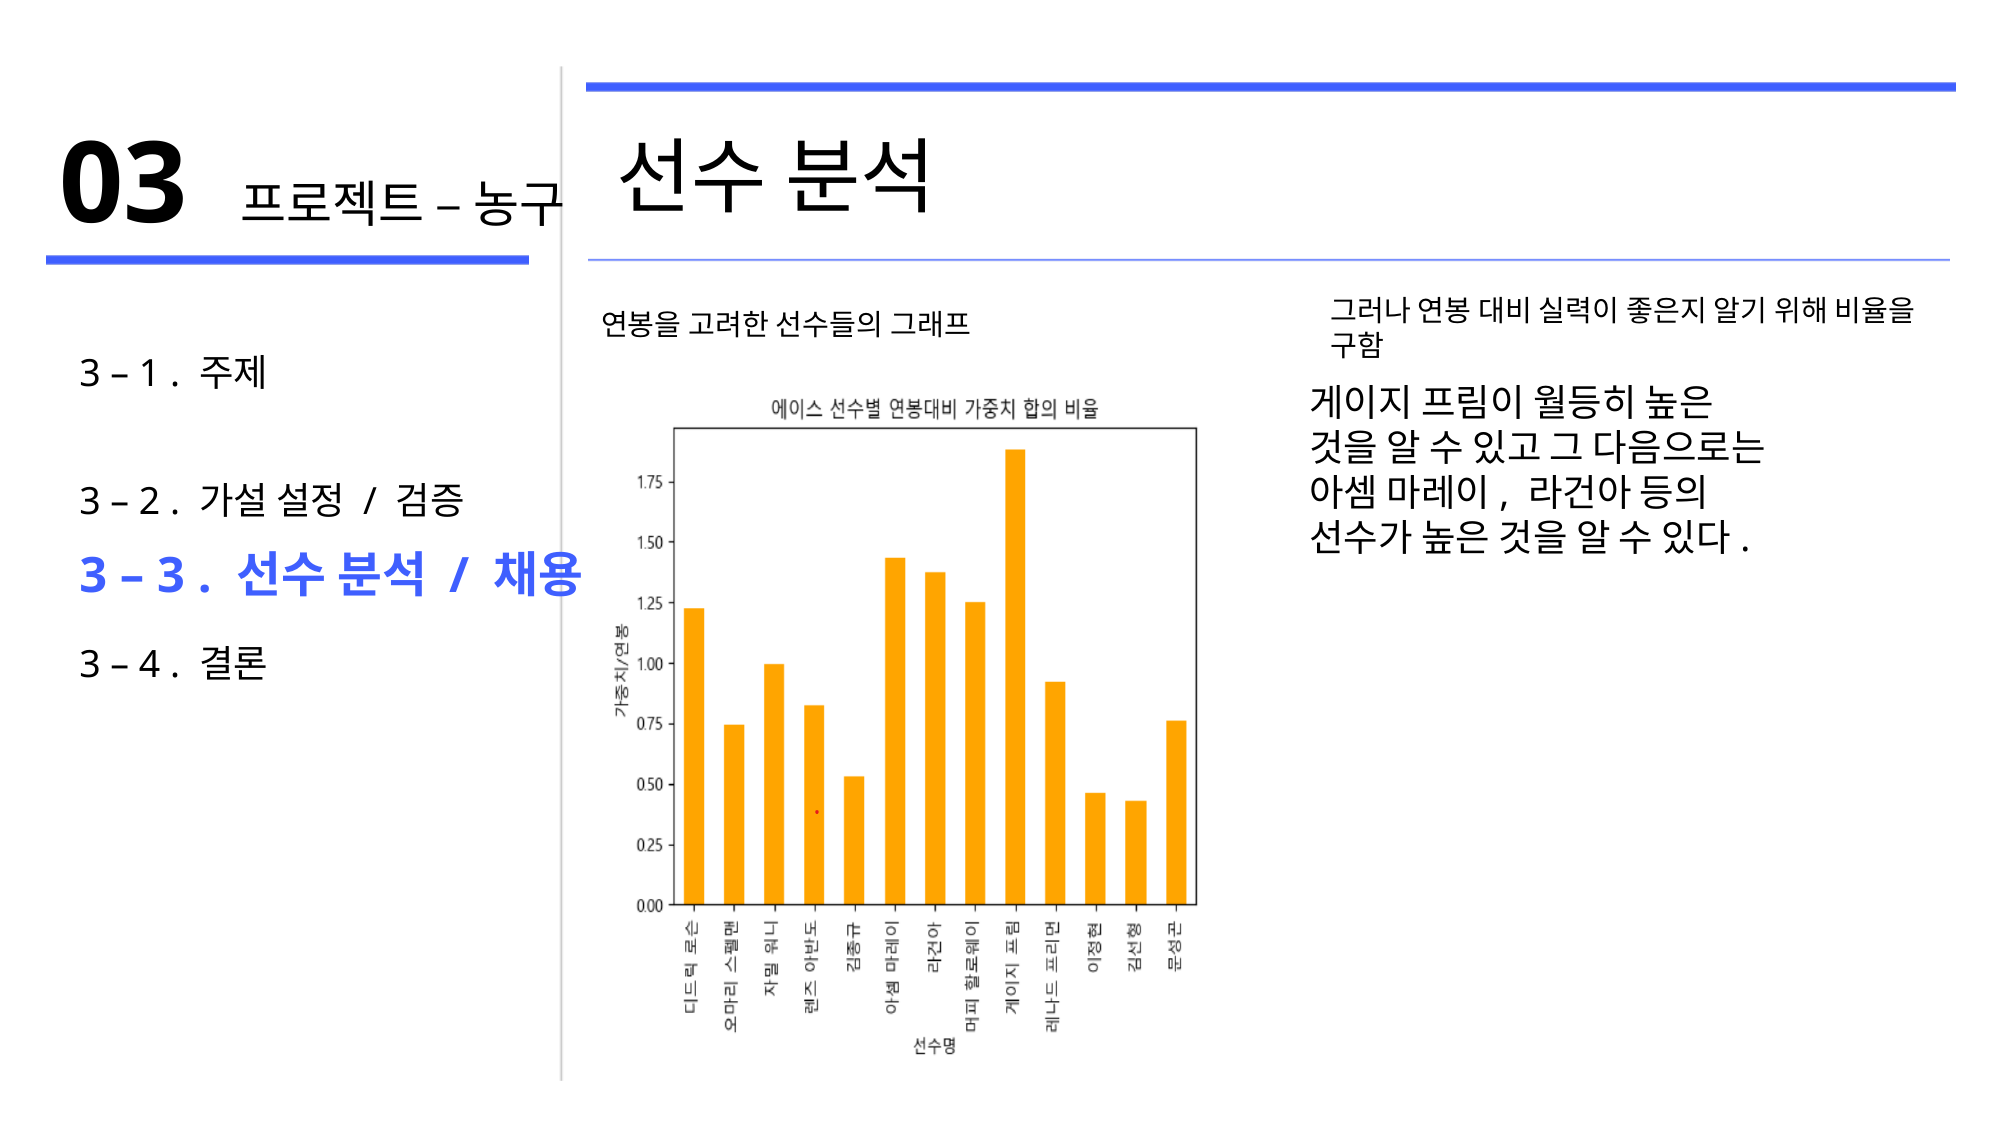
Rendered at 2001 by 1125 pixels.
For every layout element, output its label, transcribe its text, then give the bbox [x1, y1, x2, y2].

text_box 3 – 3 . 선수 분석 / 채용 [64, 584, 588, 610]
picture [559, 610, 563, 1080]
picture [587, 257, 1950, 263]
text_box 그러나 연봉 대비 실력이 좋은지 알기 위해 비율을 구함 [1315, 284, 1950, 370]
text_box 게이지 프림이 월등히 높은 것을 알 수 있고 그 다음으로는 아셈 마레이, 라건아 등의 선수가 높은 것을 알 수 있다. [1294, 371, 1789, 567]
text_box 3 – 2 . 가설 설정 / 검증 [64, 469, 523, 530]
text_box 03 프로젝트 – 농구 [44, 102, 740, 303]
picture [45, 242, 529, 278]
text_box 3 – 4 . 결론 [64, 632, 523, 693]
text_box 3 – 1 . 주제 [64, 341, 523, 402]
picture [585, 69, 1956, 105]
text_box 선수 분석 [740, 117, 1520, 231]
picture [53, 385, 1229, 1072]
text_box 연봉을 고려한 선수들의 그래프 [586, 298, 1221, 349]
picture [559, 303, 563, 536]
text_box 3 – 3 . 선수 분석 / 채용 [64, 536, 588, 569]
picture [559, 67, 563, 102]
